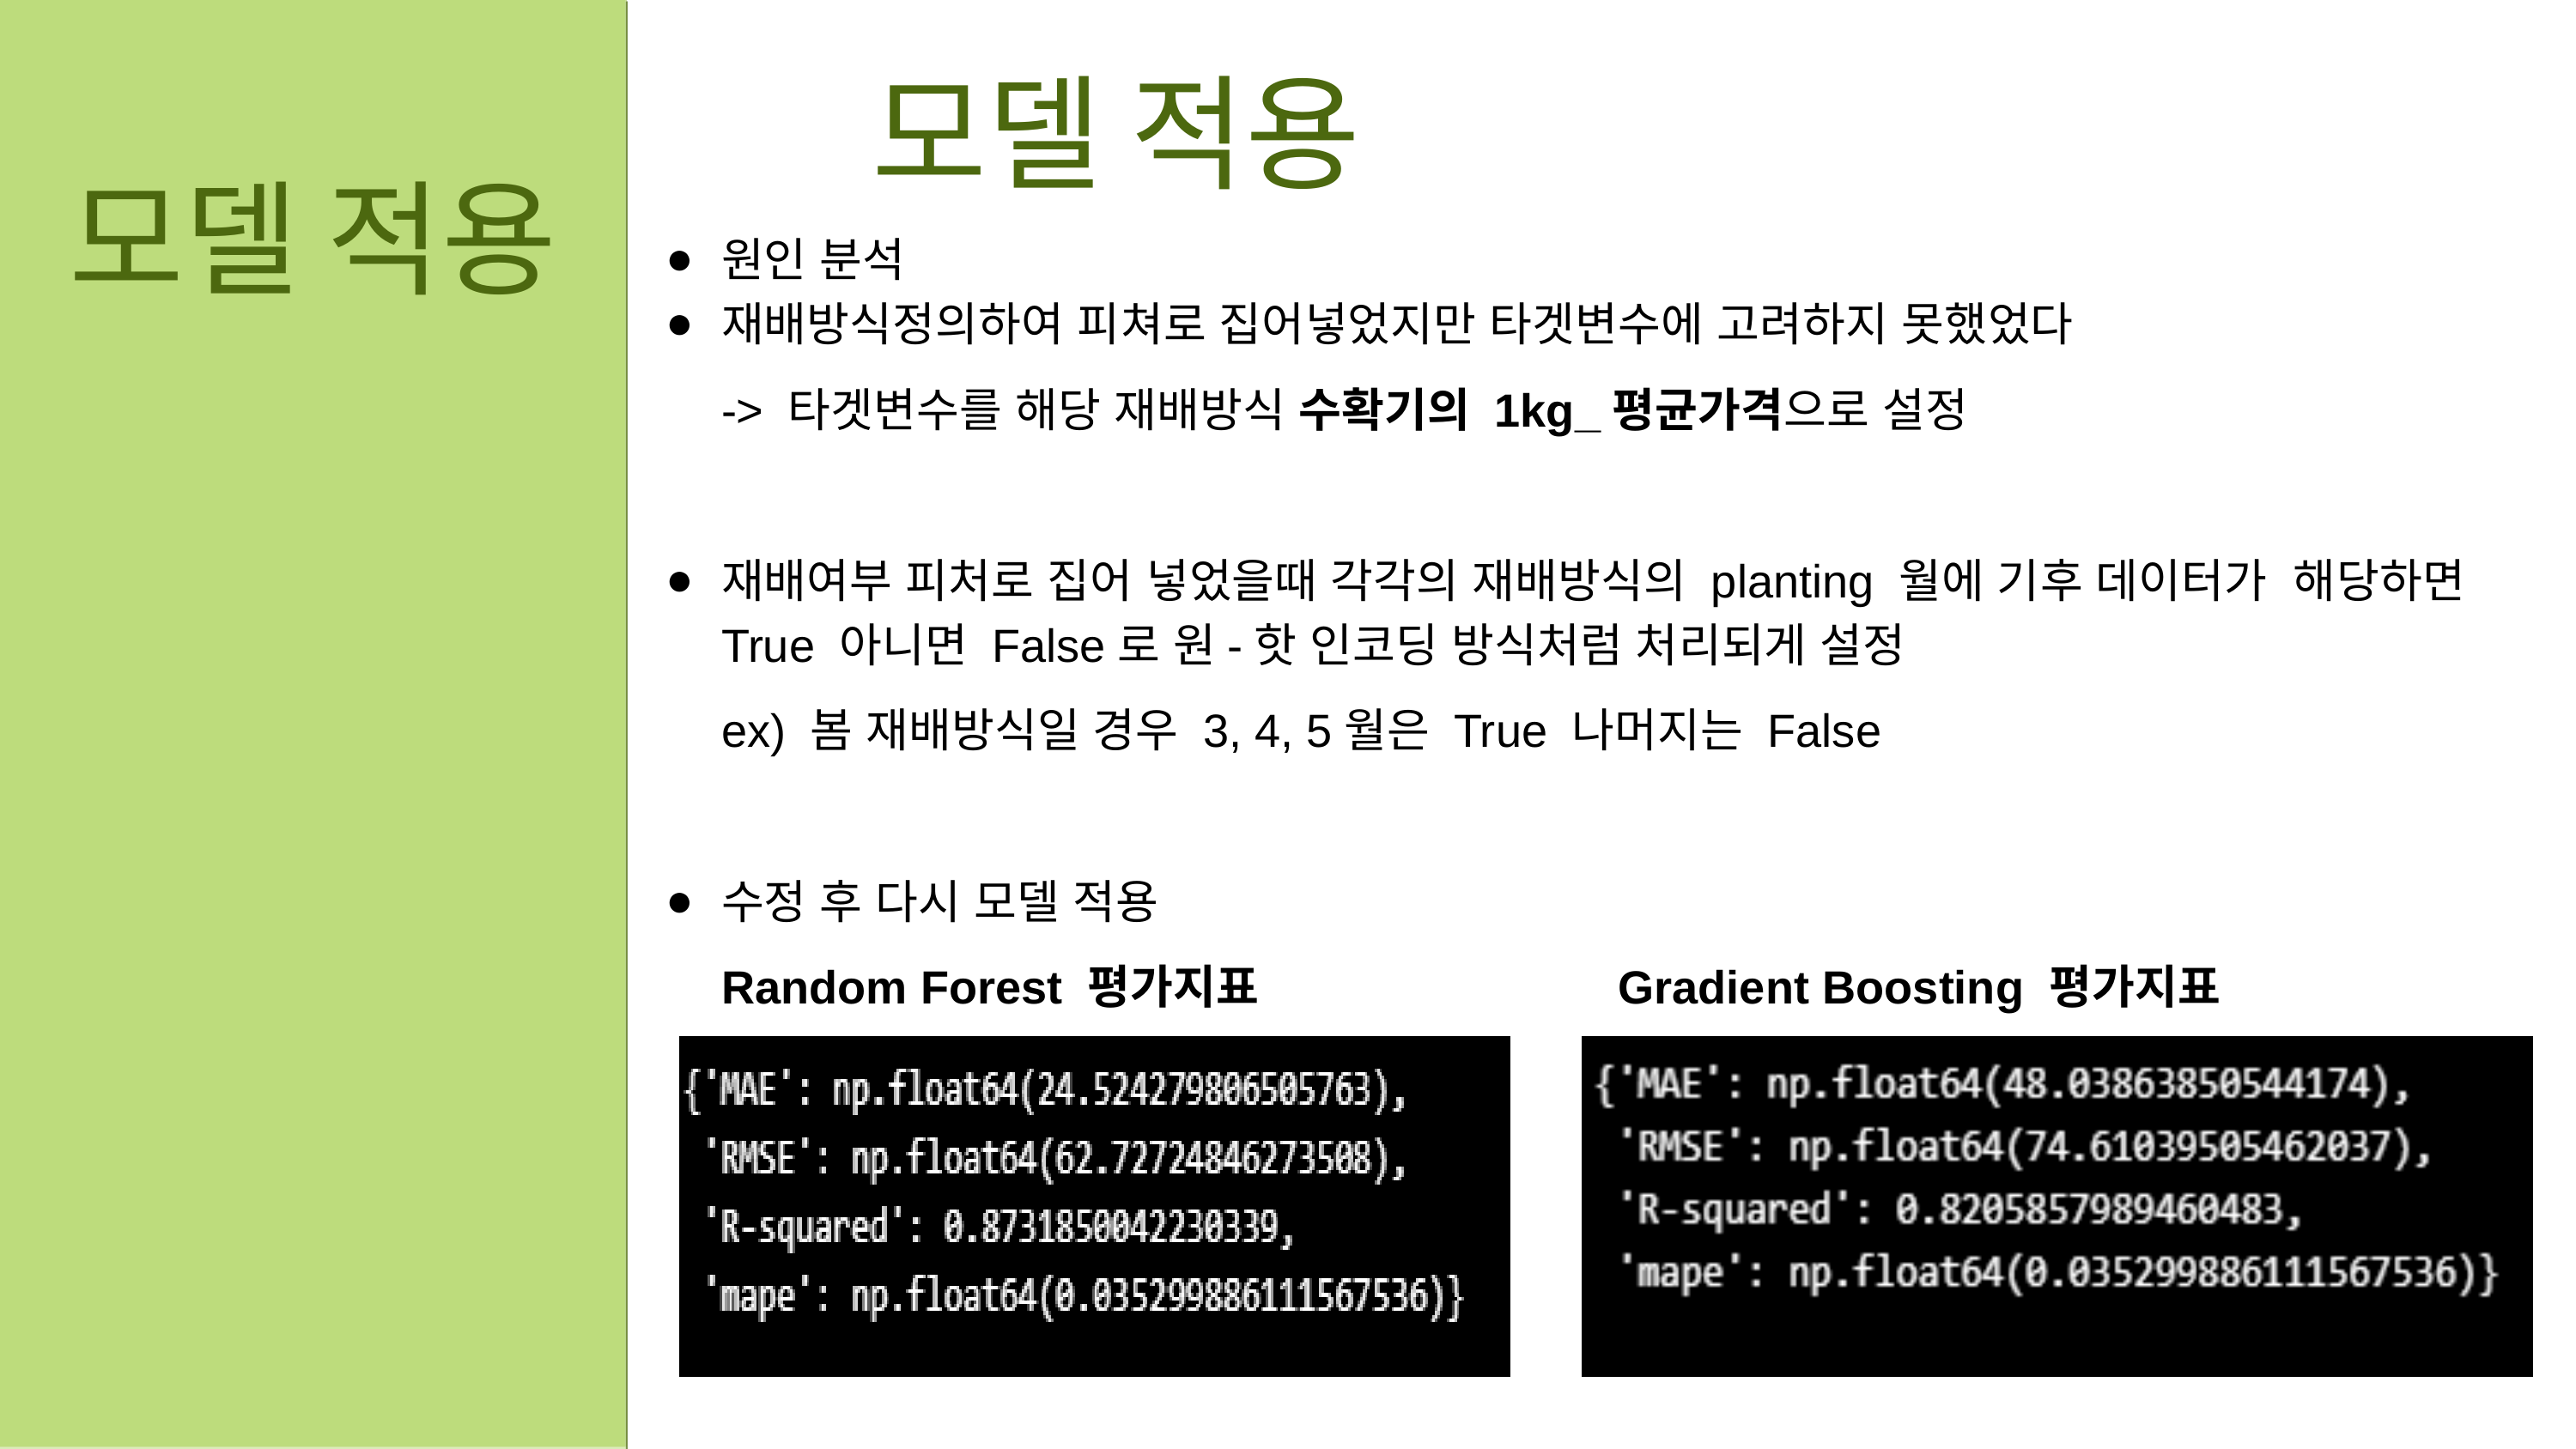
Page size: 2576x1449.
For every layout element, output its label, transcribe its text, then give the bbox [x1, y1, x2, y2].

picture [1582, 1035, 2533, 1378]
picture [679, 1035, 1510, 1378]
text_box 모델 적용 [679, 47, 1553, 192]
picture [0, 0, 1353, 1449]
text_box 원인 분석 재배방식정의하여 피쳐로 집어넣었지만 타겟변수에 고려하지 못했었다 -> 타겟변수를 해당 재배방식 수확기의 1kg_평균가격으로 설정 재배여부 피처로 집어 넣었을때 각각의 재배방식의 planting 월에 기후 데이터가 해당하면 True 아니면 False로 원-핫 인코딩 방식처럼 처리되게 설정 ex) 봄 재배방식일 경우 3, 4, 5월은 True 나머지는 False 수정 후 다시 모델 적용 Random Forest 평가지표 Gradient Boosting 평가지표 [643, 209, 2576, 1449]
